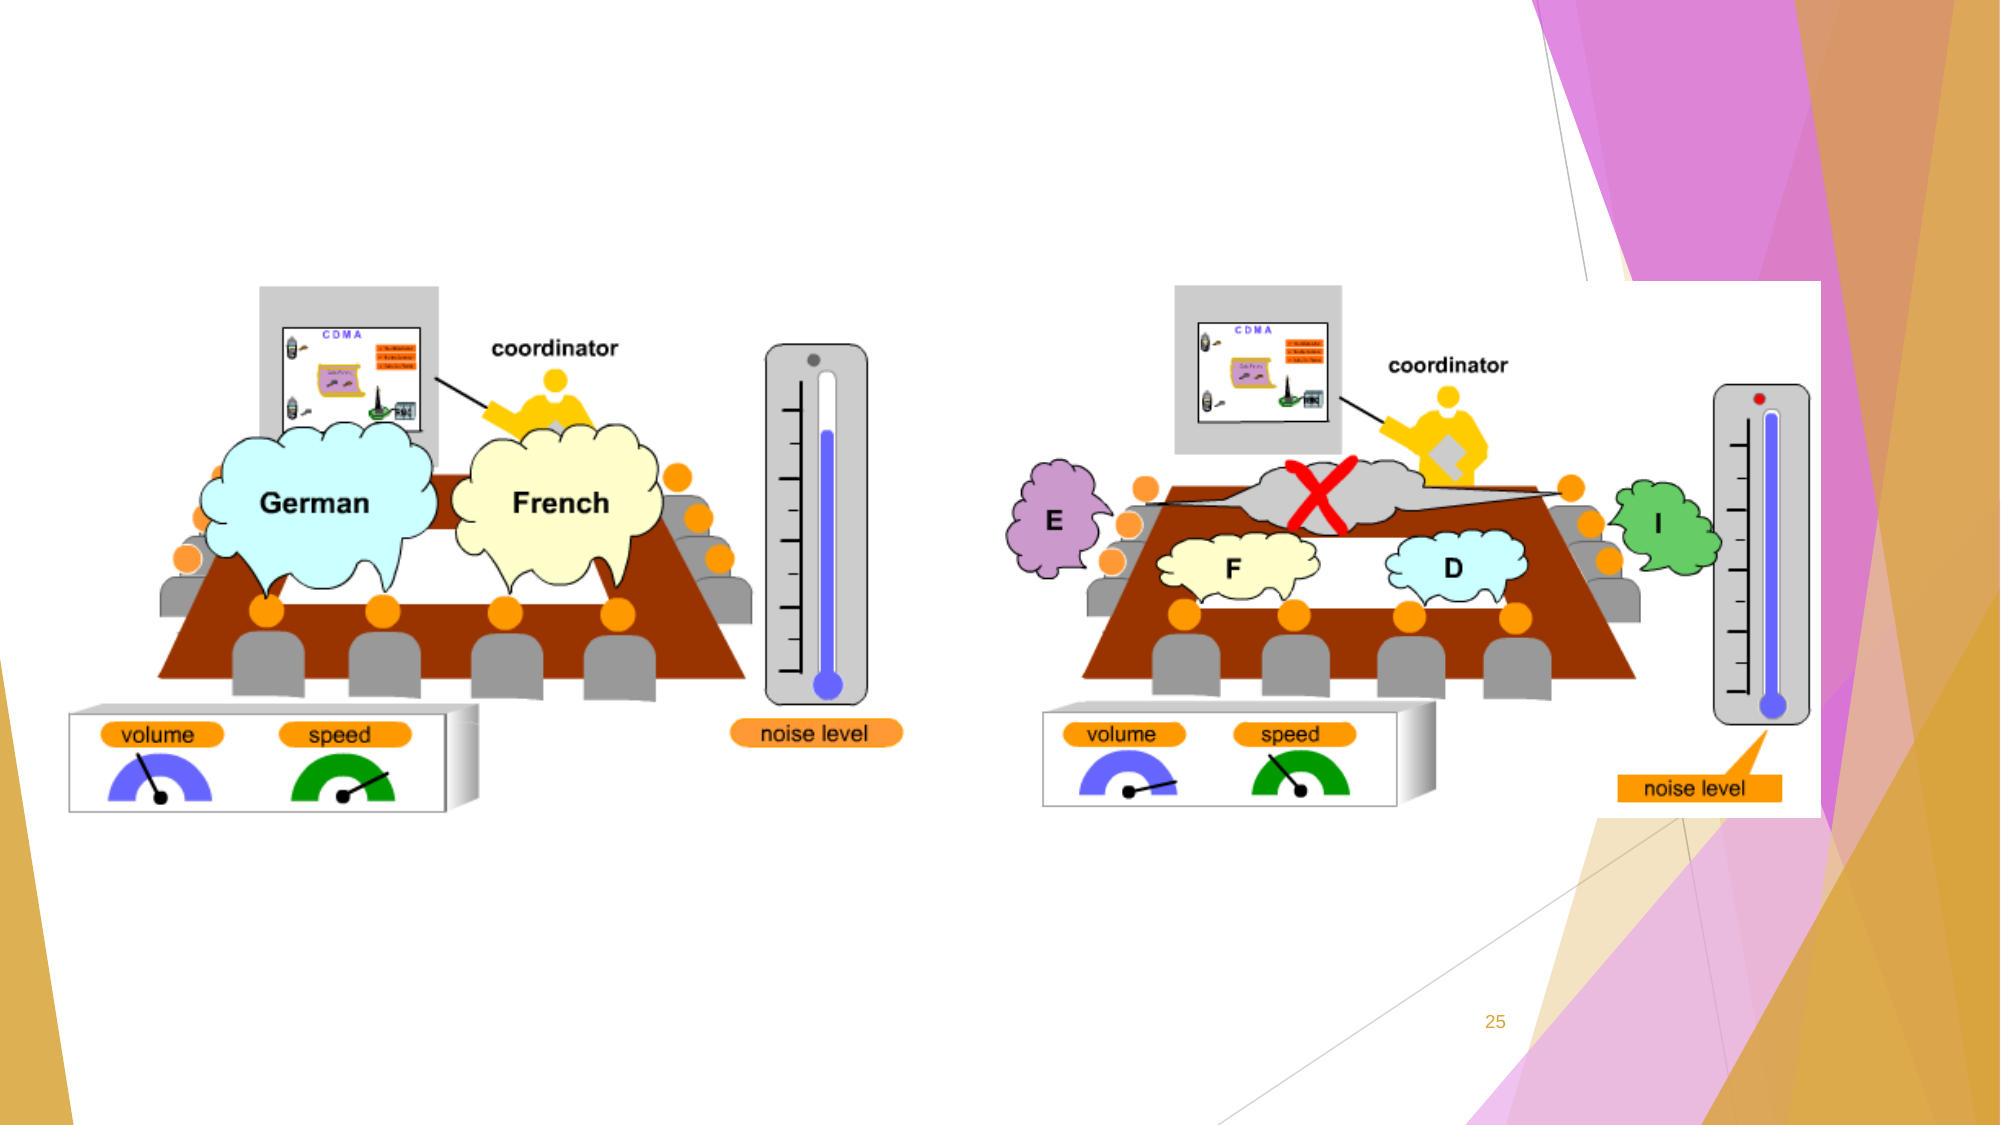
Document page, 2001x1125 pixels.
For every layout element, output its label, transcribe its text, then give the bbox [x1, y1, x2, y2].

picture [41, 227, 932, 819]
picture [1001, 281, 1821, 819]
slide_number ‹#› [1409, 991, 1522, 1051]
